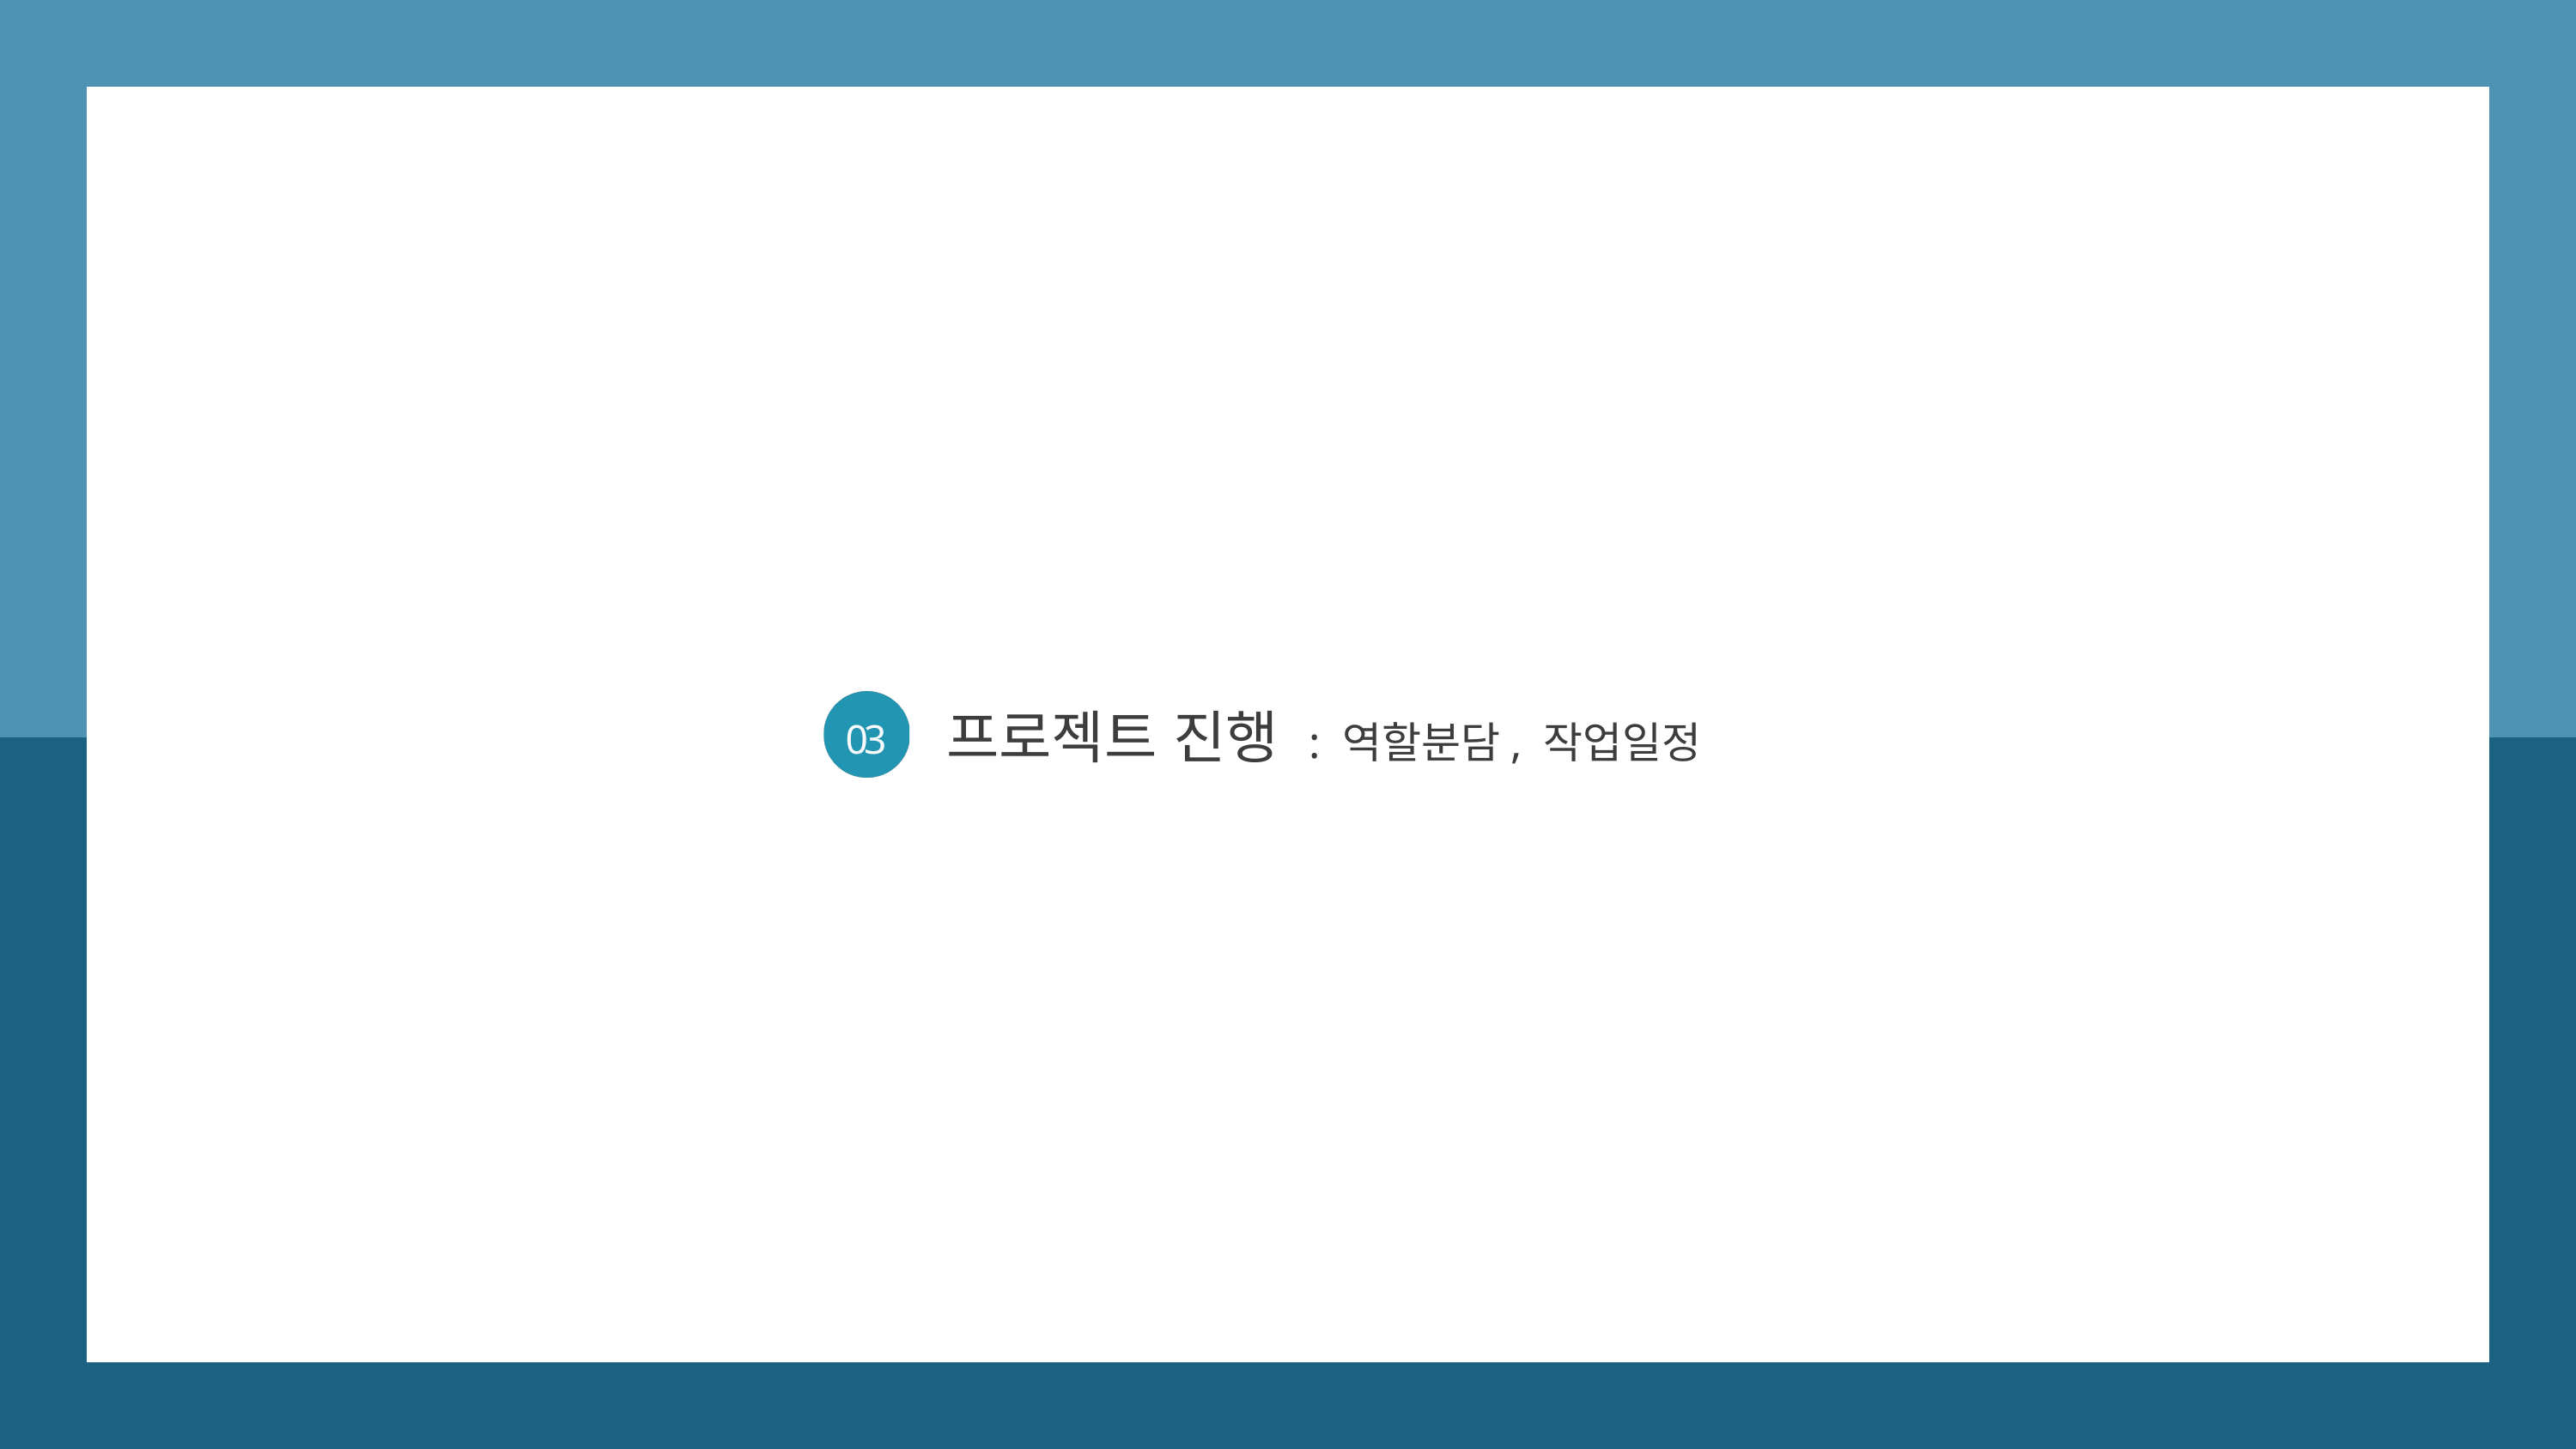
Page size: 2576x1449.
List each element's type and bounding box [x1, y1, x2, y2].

text_box [0, 0, 2576, 737]
text_box [87, 86, 2489, 1362]
picture [0, 737, 2576, 1449]
